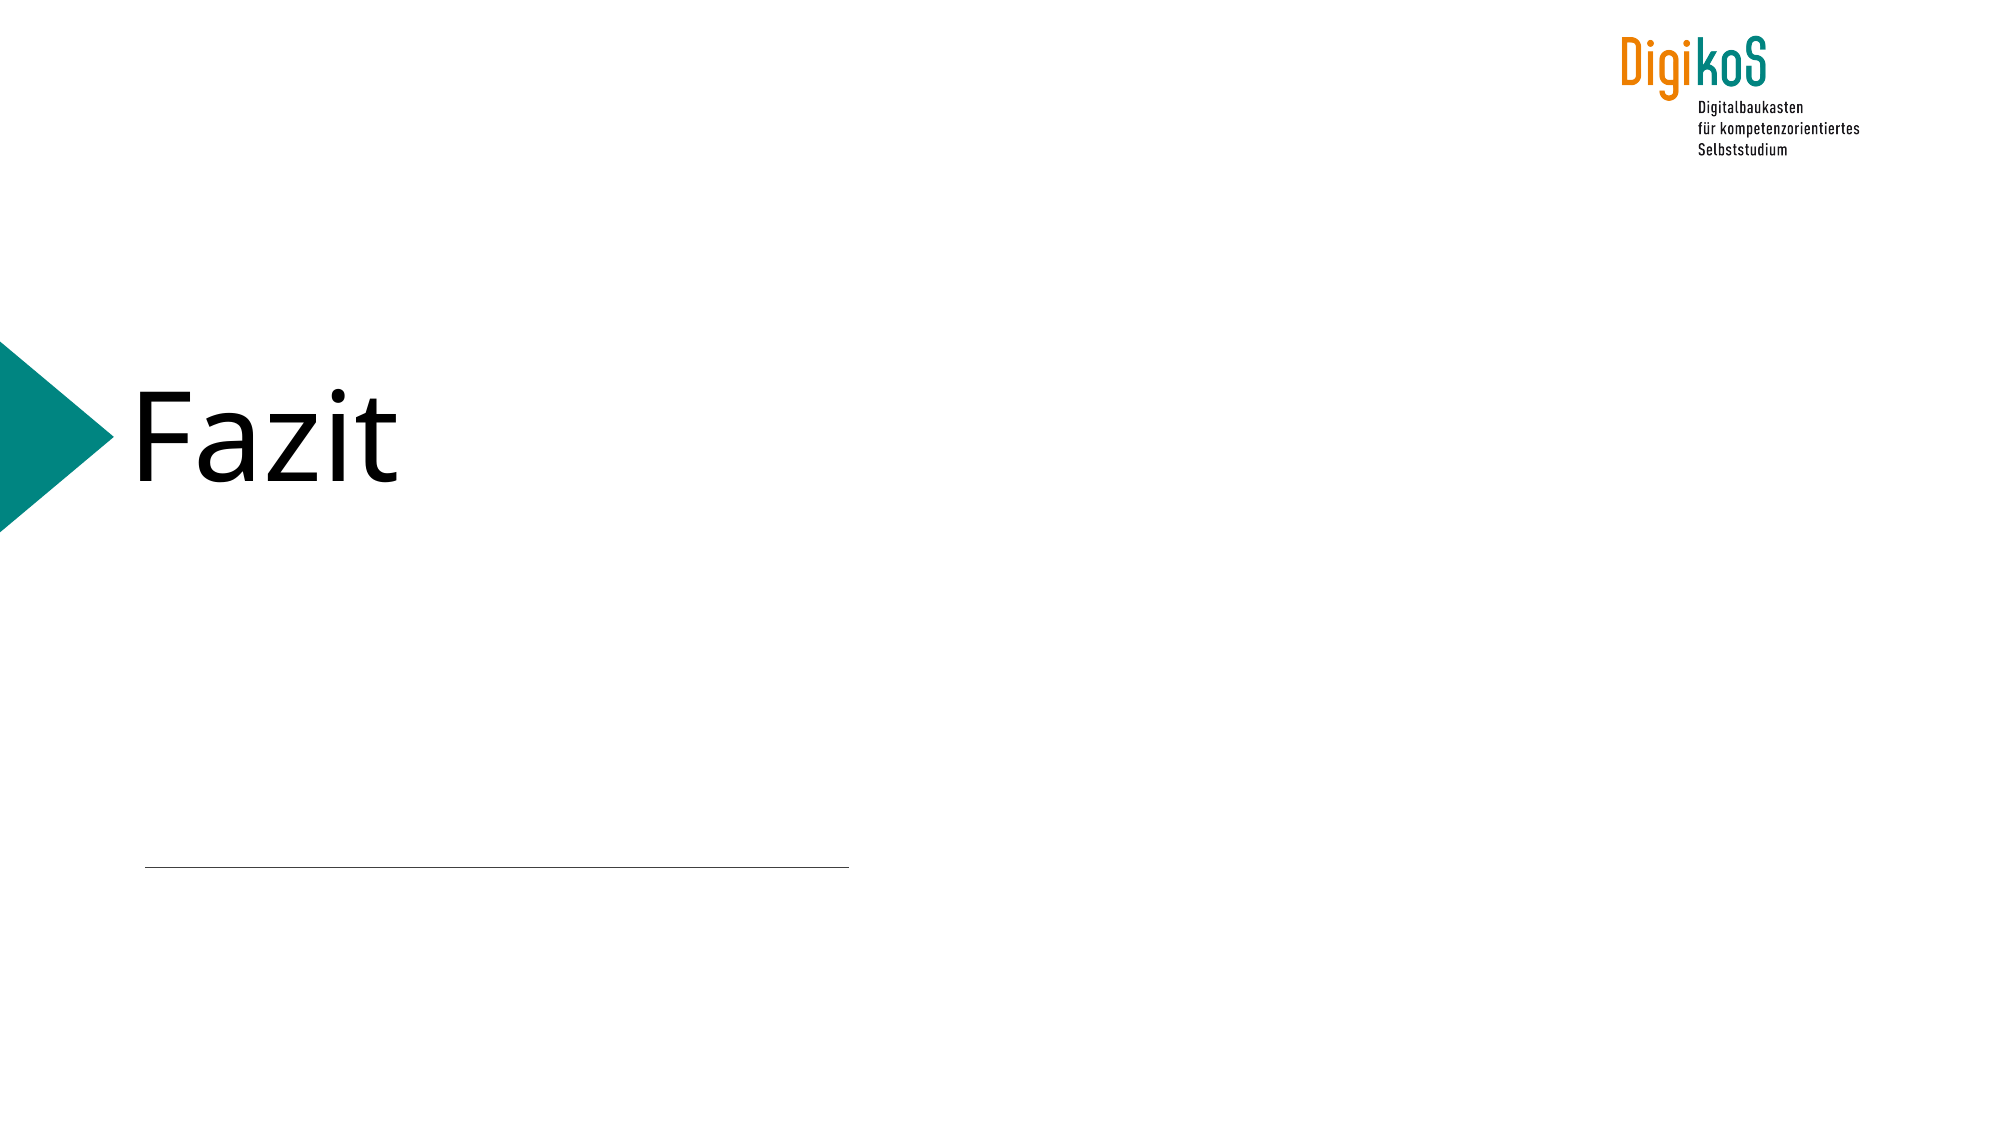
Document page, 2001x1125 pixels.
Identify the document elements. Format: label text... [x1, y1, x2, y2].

picture [1584, 0, 1895, 192]
list Fazit [113, 365, 1585, 678]
